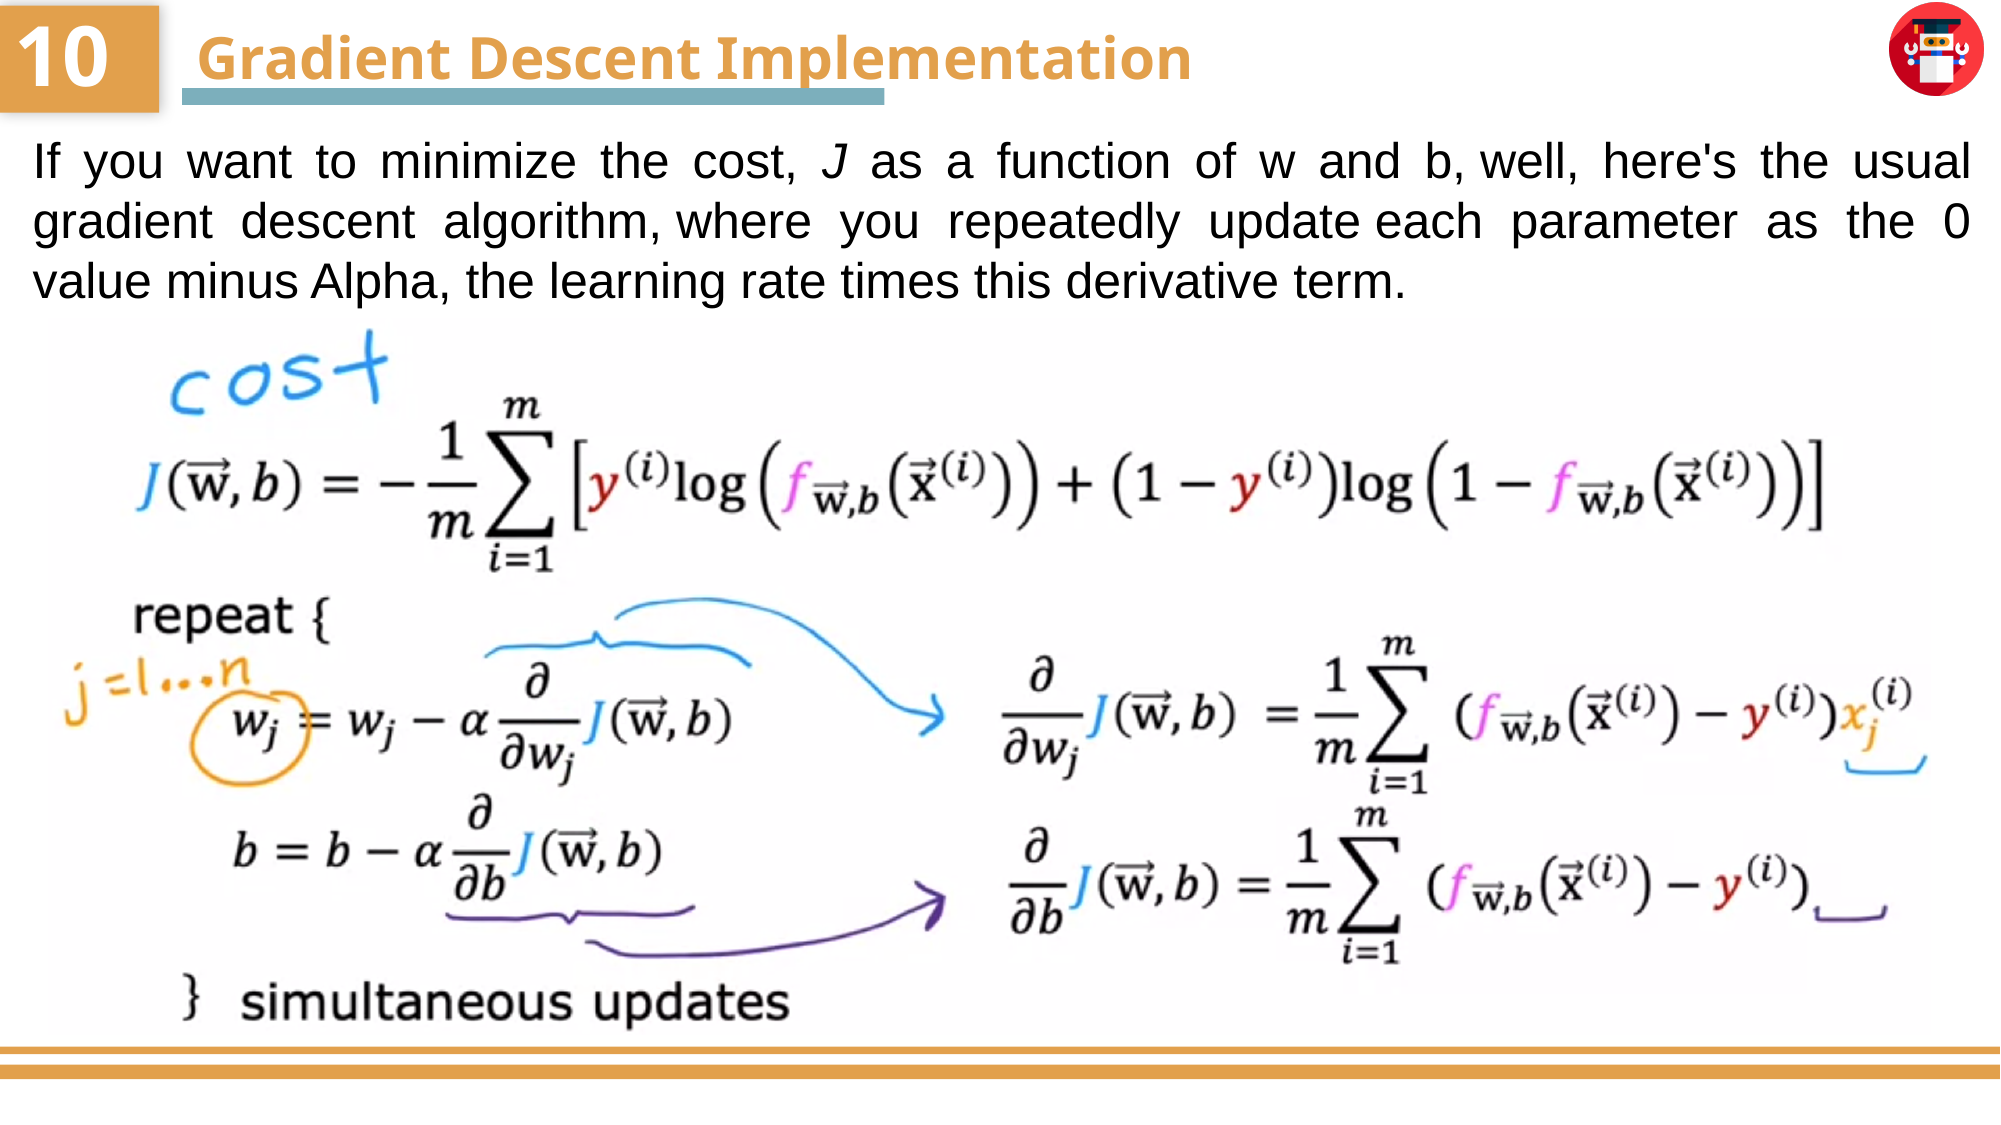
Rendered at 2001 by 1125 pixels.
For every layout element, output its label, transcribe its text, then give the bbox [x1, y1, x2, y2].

text_box If you want to minimize the cost, J as a function of w and b, well, here's the usual gradient descent algorithm, where you repeatedly update each parameter as the 0 value minus Alpha, the learning rate times this derivative term. [18, 121, 1987, 317]
list Gradient Descent Implementation [182, 3, 1238, 110]
text_box [181, 87, 885, 106]
picture [48, 318, 1931, 1035]
picture [1889, 2, 1984, 96]
list 10 [0, 5, 160, 113]
